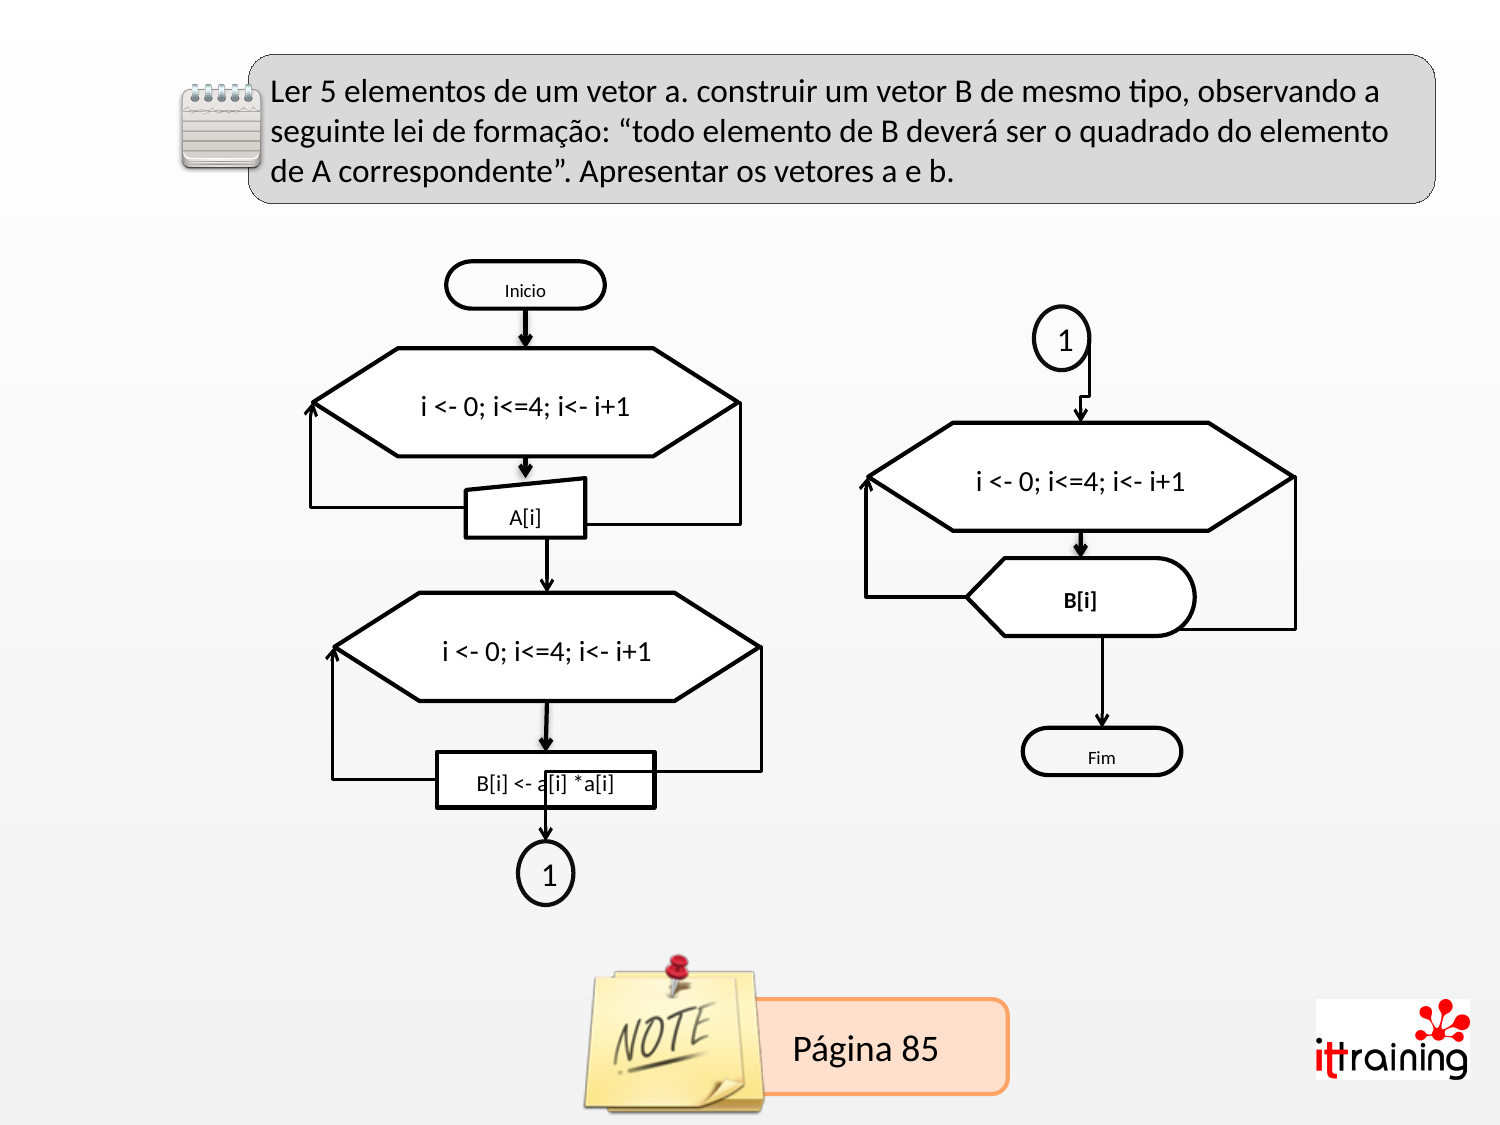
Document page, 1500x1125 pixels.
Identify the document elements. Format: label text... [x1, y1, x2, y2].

picture [573, 939, 774, 1125]
text_box Página 85 [777, 997, 1010, 1097]
picture [176, 83, 266, 173]
picture [1316, 999, 1470, 1080]
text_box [867, 306, 1294, 776]
text_box Ler 5 elementos de um vetor a. construir um vetor B de mesmo tipo, observando a seguinte lei de formação: “todo elemento de B deverá ser o quadrado do elemento de A correspondente”. Apresentar os vetores a e b. [248, 54, 1436, 204]
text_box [312, 261, 760, 906]
